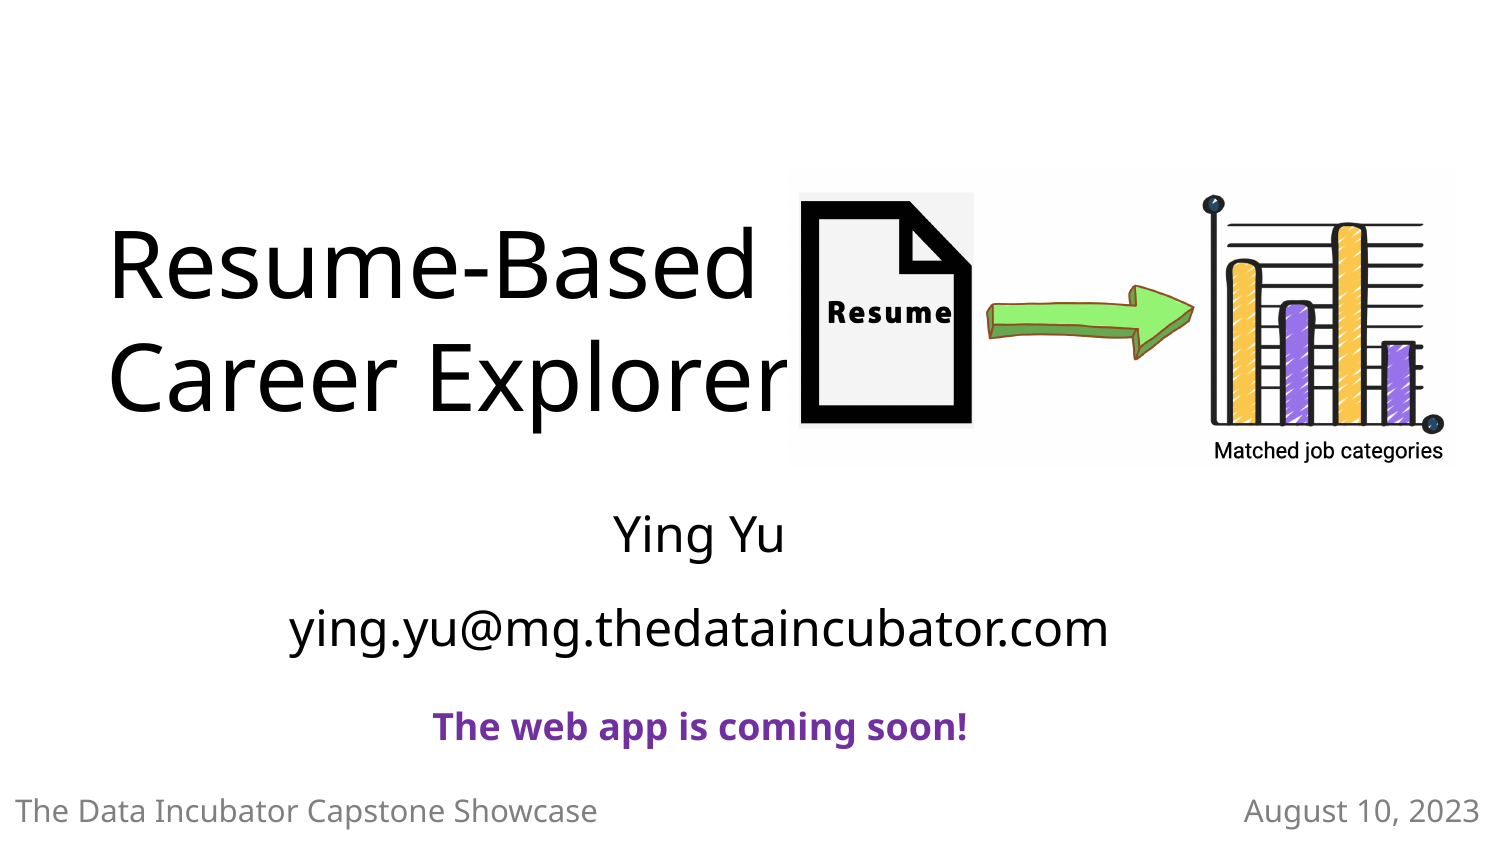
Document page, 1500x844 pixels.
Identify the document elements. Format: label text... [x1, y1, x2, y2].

subtitle Ying Yu ying.yu@mg.thedataincubator.com [267, 491, 1134, 647]
picture [786, 169, 1455, 467]
text_box The Data Incubator Capstone Showcase [0, 761, 866, 844]
title Resume-Based Career Explorer [91, 133, 867, 503]
text_box August 10, 2023 [1178, 761, 1496, 844]
text_box The web app is coming soon! [417, 695, 983, 755]
